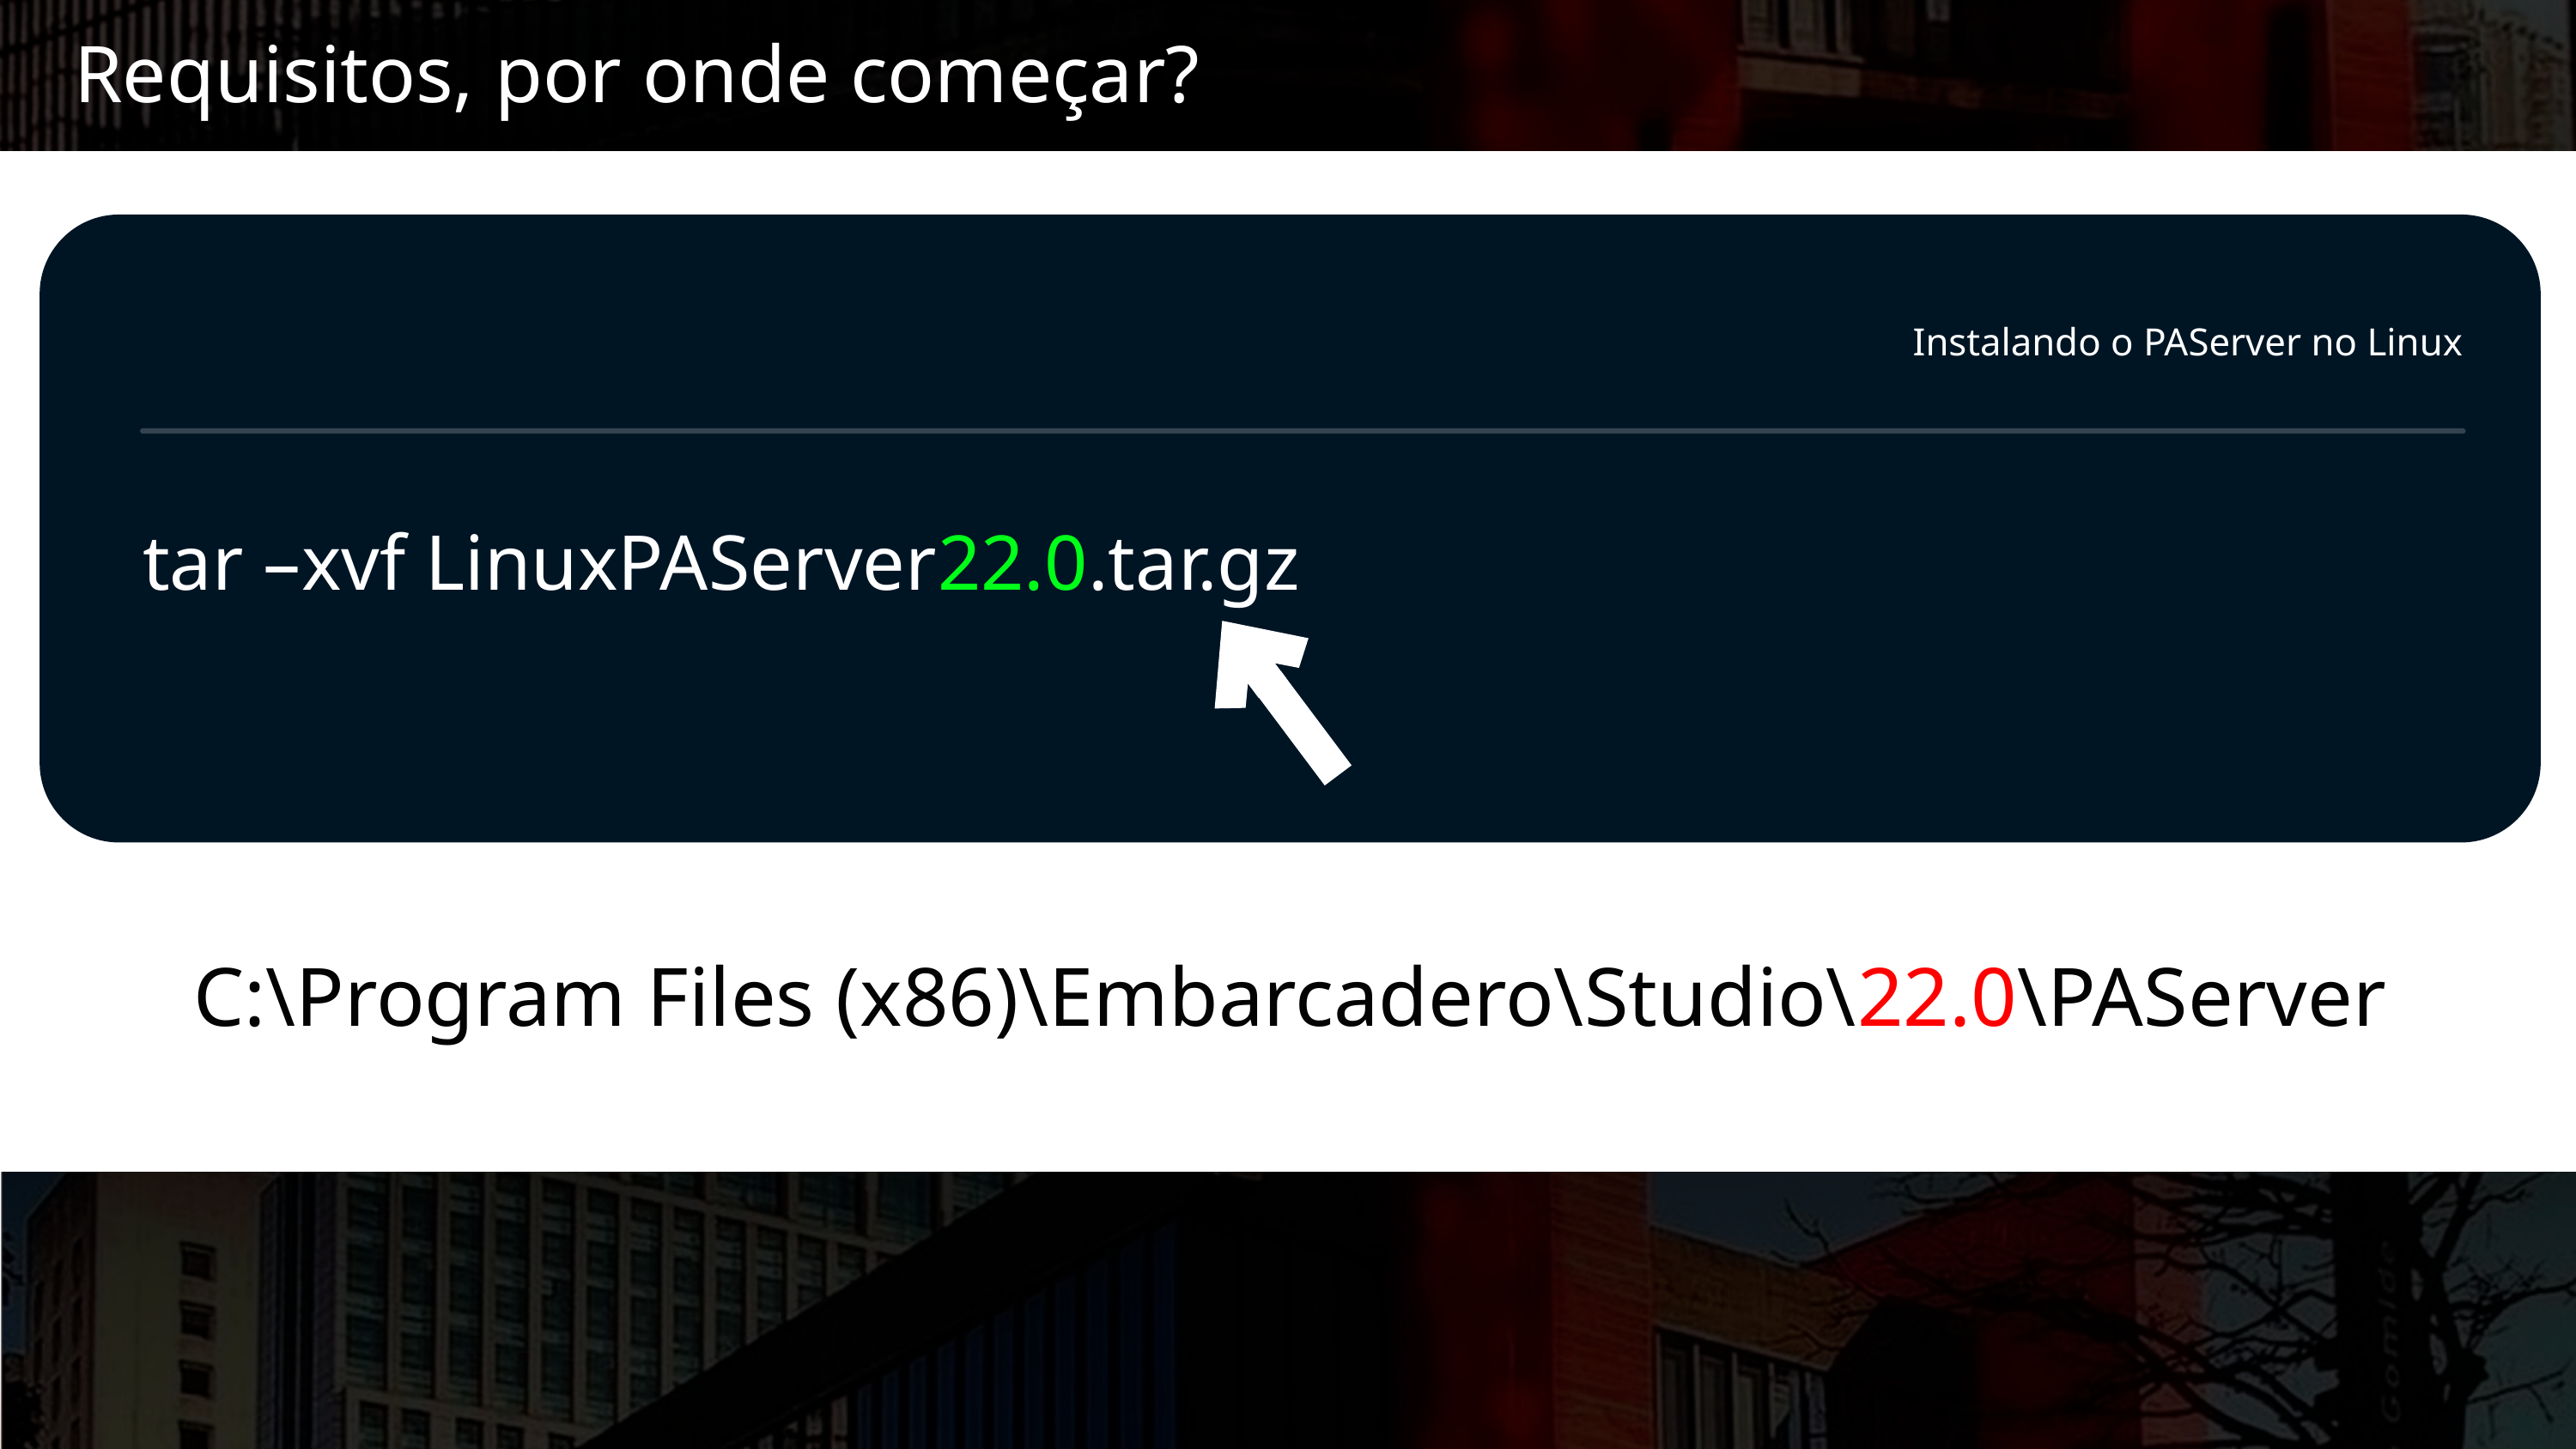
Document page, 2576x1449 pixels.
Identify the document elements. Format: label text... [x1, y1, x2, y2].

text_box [39, 214, 2542, 843]
text_box Requisitos, por onde começar? [74, 9, 2506, 118]
text_box [0, 0, 2576, 151]
text_box C:\Program Files (x86)\Embarcadero\Studio\22.0\PAServer [39, 930, 2541, 1043]
text_box [0, 1172, 2576, 1449]
